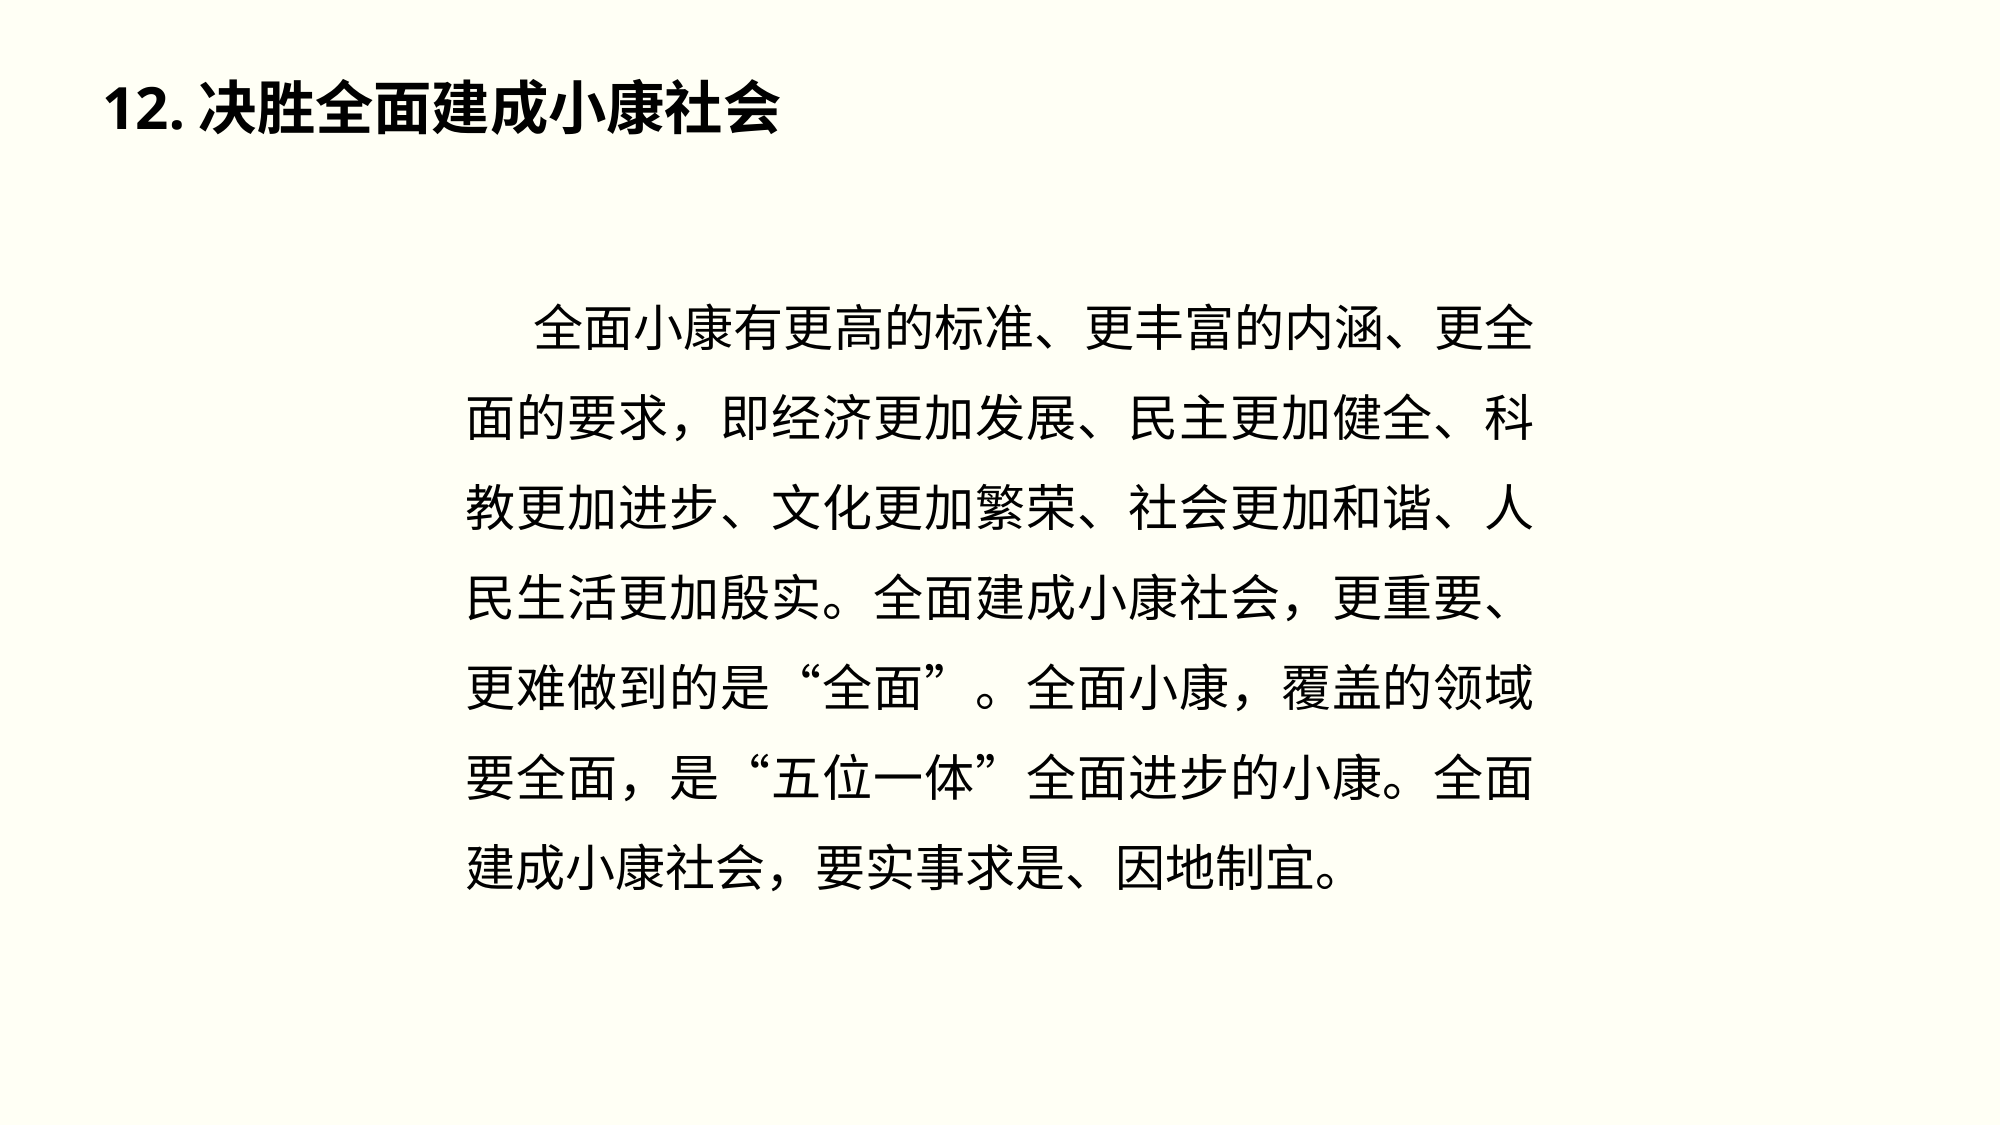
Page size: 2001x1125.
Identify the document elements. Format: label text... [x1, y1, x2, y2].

text_box 全面小康有更高的标准、更丰富的内涵、更全面的要求，即经济更加发展、民主更加健全、科教更加进步、文化更加繁荣、社会更加和谐、人民生活更加殷实。全面建成小康社会，更重要、更难做到的是“全面”。全面小康，覆盖的领域要全面，是“五位一体”全面进步的小康。全面建成小康社会，要实事求是、因地制宜。 [450, 259, 1550, 904]
text_box 12.决胜全面建成小康社会 [87, 63, 921, 149]
